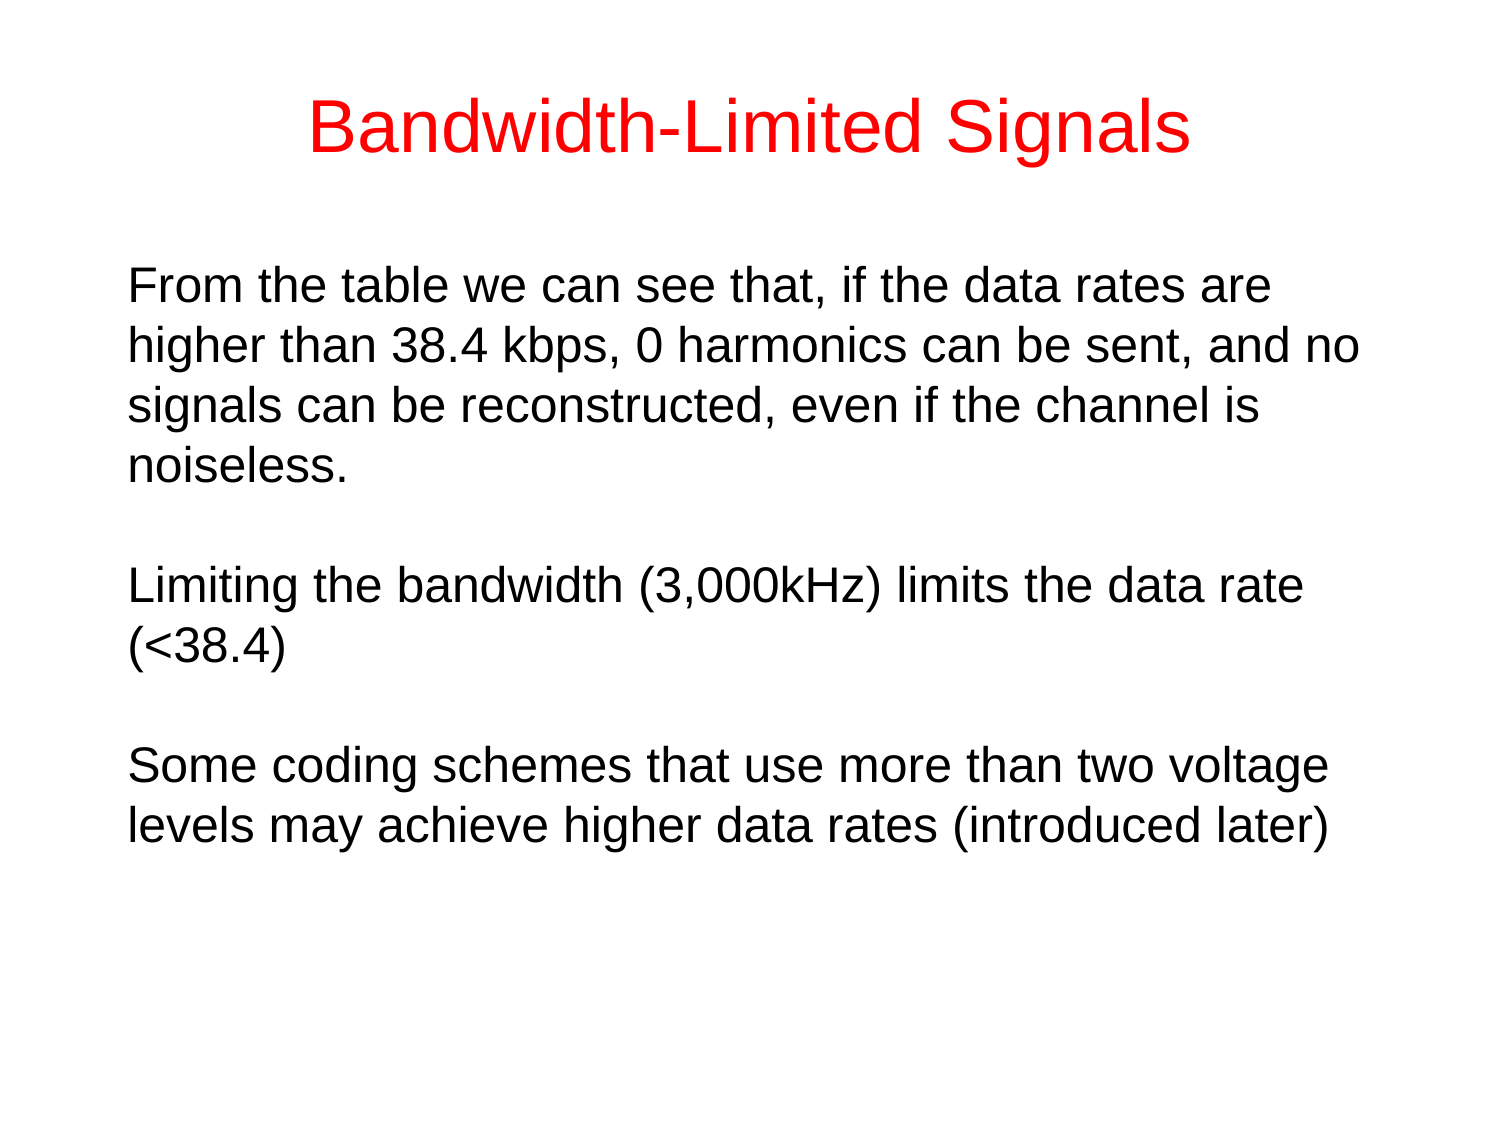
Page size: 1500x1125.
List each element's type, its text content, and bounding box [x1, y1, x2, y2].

text_box From the table we can see that, if the data rates are higher than 38.4 kbps, 0 harmonics can be sent, and no signals can be reconstructed, even if the channel is noiseless. Limiting the bandwidth (3,000kHz) limits the data rate (<38.4) Some coding schemes that use more than two voltage levels may achieve higher data rates (introduced later) [112, 244, 1388, 920]
title Bandwidth-Limited Signals [0, 0, 1500, 245]
